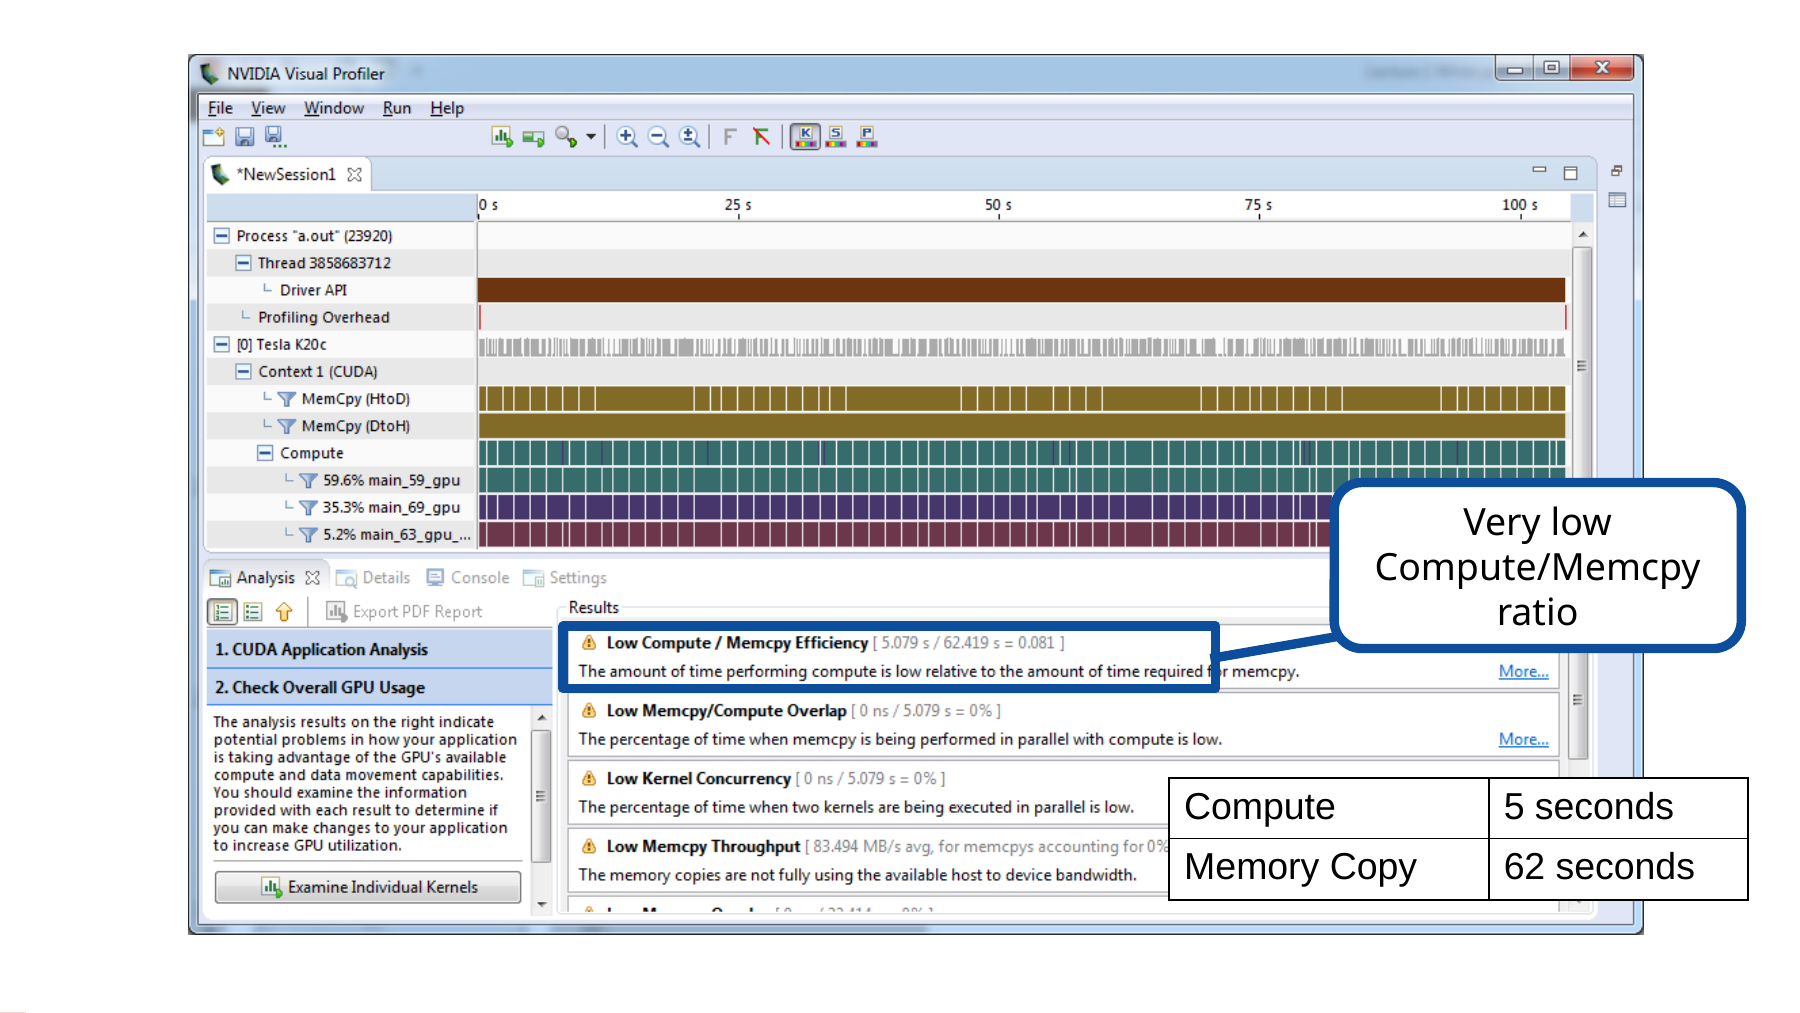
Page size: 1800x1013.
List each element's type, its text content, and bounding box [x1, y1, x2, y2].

table_cell 62 seconds [1647, 839, 1747, 899]
text_box Very low Compute/Memcpy ratio [1647, 480, 1744, 651]
picture [188, 54, 1644, 935]
table_header 5 seconds [1647, 779, 1747, 838]
